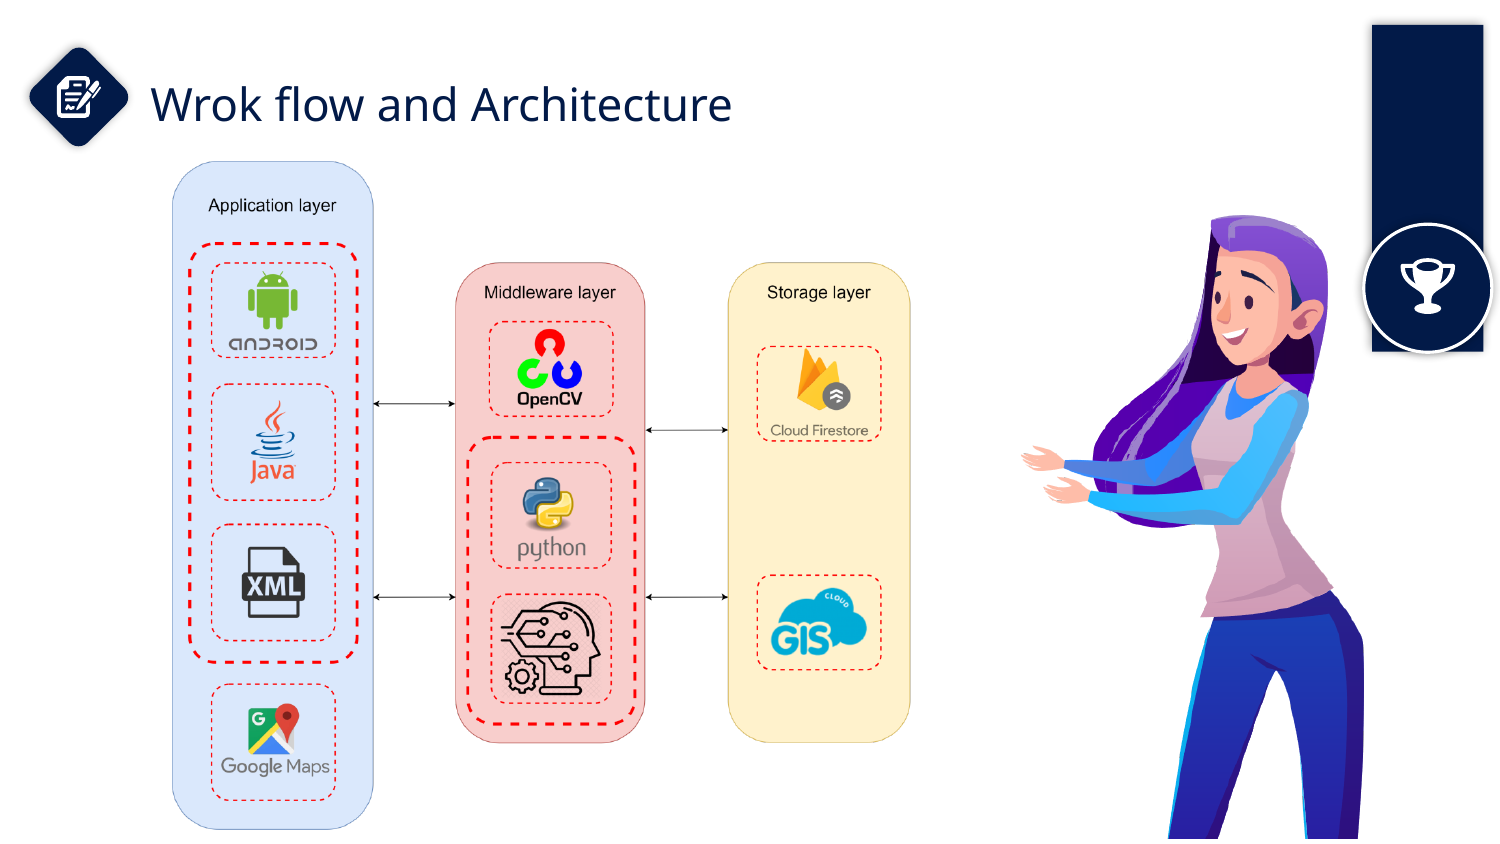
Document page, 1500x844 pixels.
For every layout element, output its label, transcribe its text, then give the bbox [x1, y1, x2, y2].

picture [162, 151, 945, 839]
picture [1020, 214, 1364, 840]
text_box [39, 57, 118, 136]
text_box Wrok flow and Architecture [135, 67, 809, 138]
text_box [1363, 24, 1493, 353]
